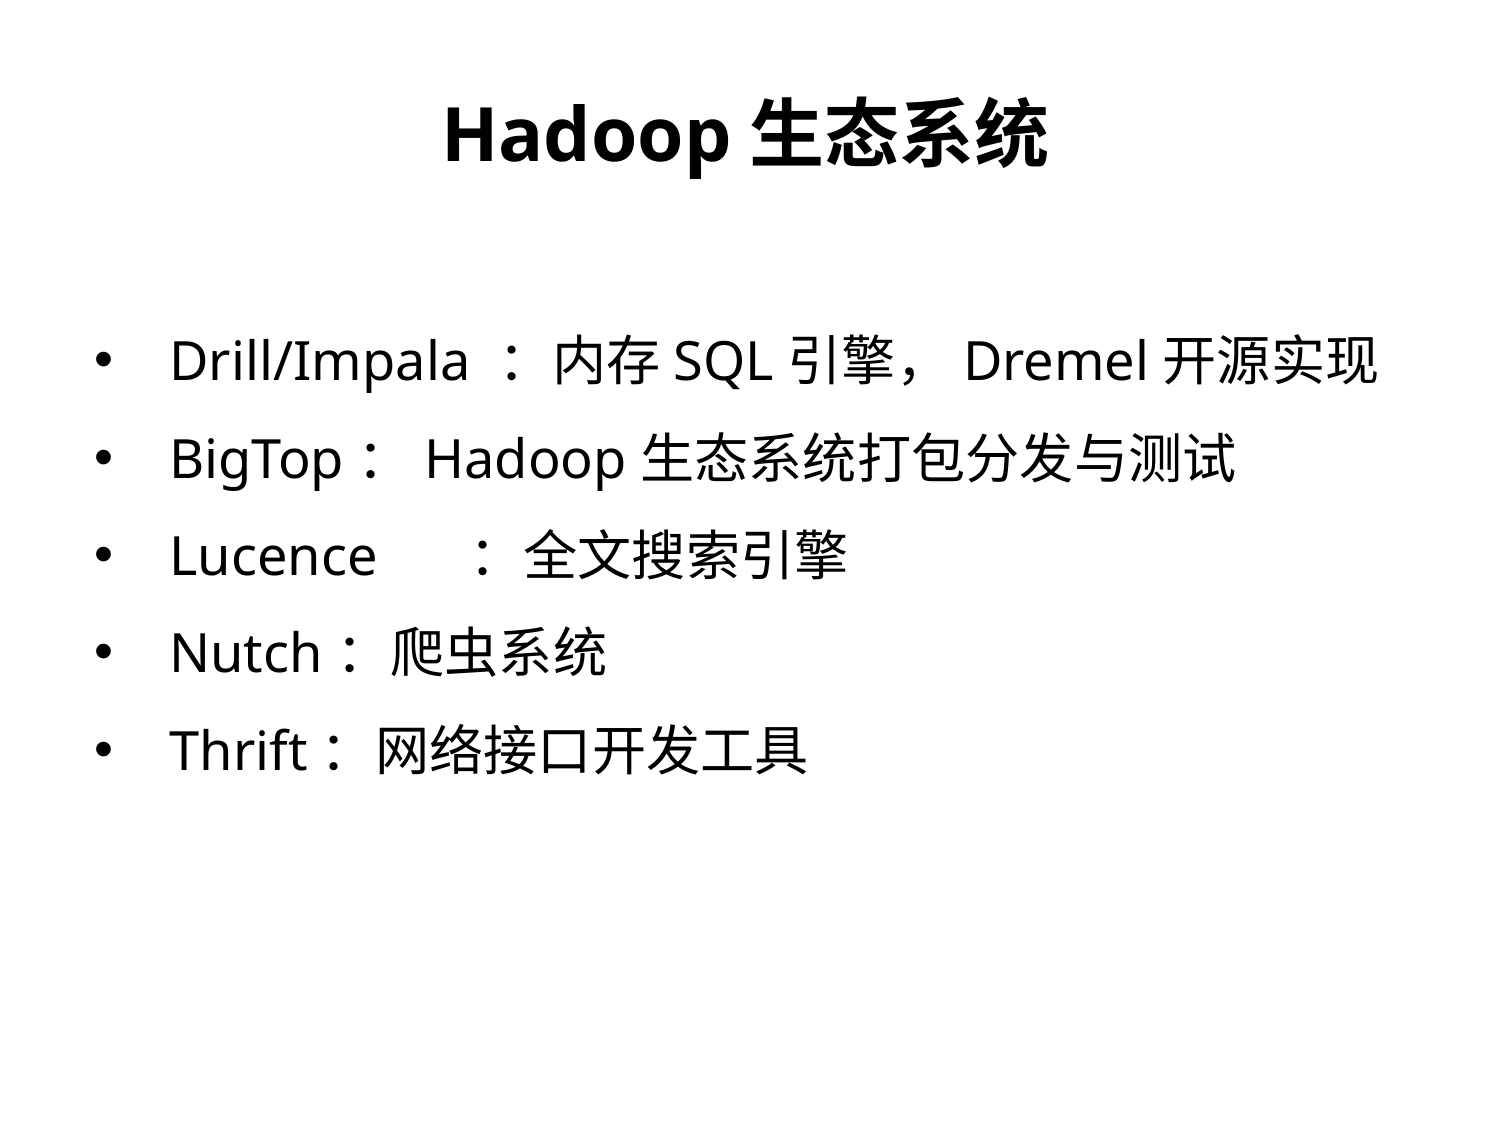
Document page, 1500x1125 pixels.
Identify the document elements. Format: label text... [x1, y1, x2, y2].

text_box Drill/Impala ：内存SQL引擎，Dremel开源实现 BigTop：Hadoop生态系统打包分发与测试 Lucence ：全文搜索引擎 Nutch：爬虫系统 Thrift：网络接口开发工具 [79, 286, 1433, 789]
text_box Hadoop生态系统 [441, 87, 1051, 185]
